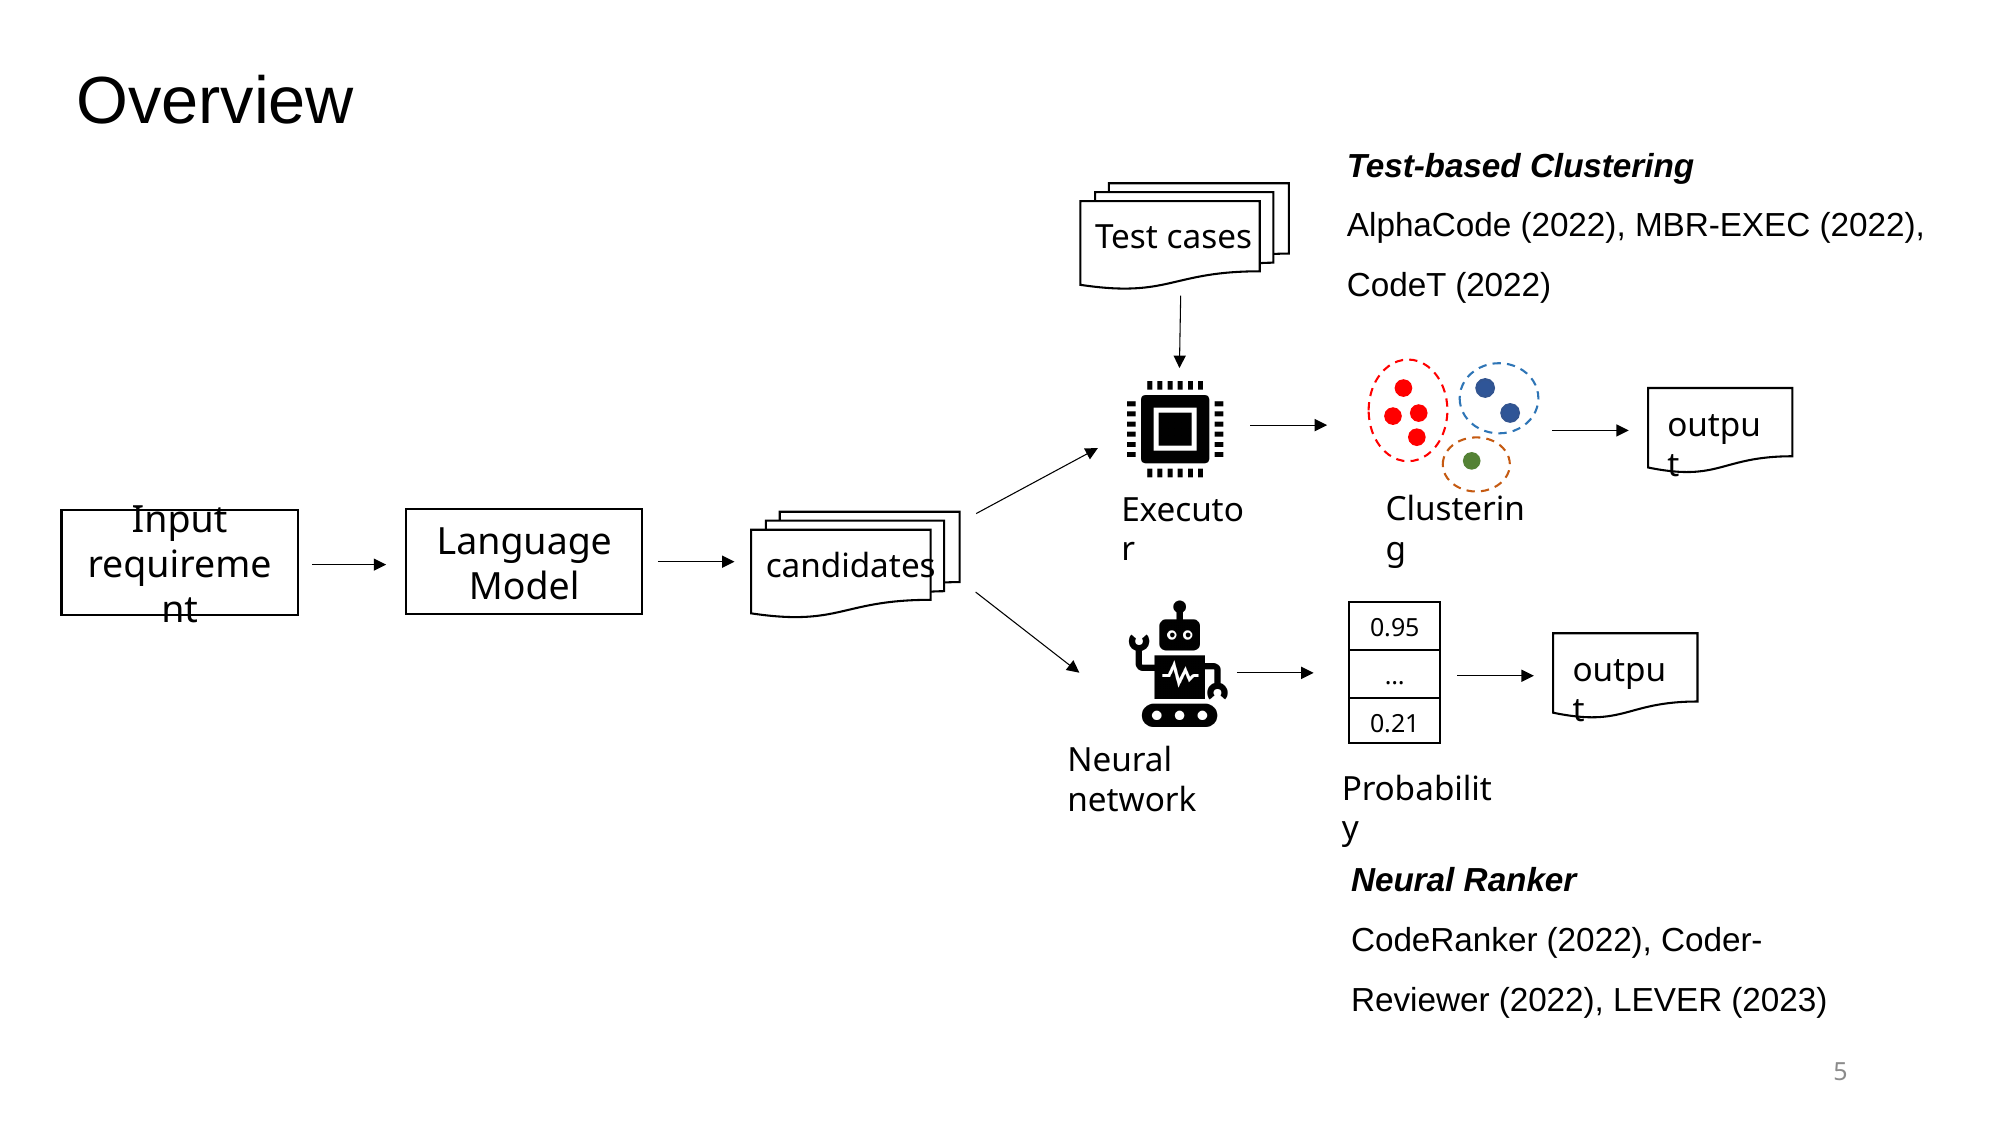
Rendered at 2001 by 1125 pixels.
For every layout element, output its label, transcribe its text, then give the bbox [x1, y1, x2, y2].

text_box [975, 592, 1080, 673]
text_box Clustering [1370, 479, 1552, 575]
table_cell 0.21 [1350, 699, 1439, 742]
text_box Test cases [1080, 208, 1289, 263]
text_box Neural Ranker CodeRanker (2022), Coder-Reviewer (2022), LEVER (2023) [1336, 830, 1845, 1026]
text_box Test-based Clustering AlphaCode (2022), MBR-EXEC (2022), CodeT (2022) [1332, 116, 1964, 311]
table_header 0.95 [1350, 603, 1439, 649]
text_box candidates [751, 536, 960, 592]
text_box [1458, 362, 1540, 435]
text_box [976, 447, 1098, 514]
text_box [750, 510, 961, 619]
text_box [1367, 358, 1449, 463]
picture [1104, 590, 1255, 741]
picture [1114, 368, 1236, 490]
slide_number 5 [1412, 1042, 1863, 1103]
text_box Language Model [405, 508, 643, 615]
text_box Probability [1327, 759, 1520, 854]
text_box Overview [61, 49, 387, 145]
text_box Neural network [1052, 730, 1314, 826]
text_box [1647, 386, 1794, 470]
text_box Executor [1106, 480, 1260, 575]
text_box [1441, 436, 1511, 479]
text_box [1552, 632, 1699, 715]
table_cell … [1350, 651, 1439, 697]
text_box output [1557, 640, 1687, 736]
text_box output [1652, 395, 1782, 491]
text_box Input requirement [60, 509, 299, 616]
text_box [1079, 182, 1290, 290]
